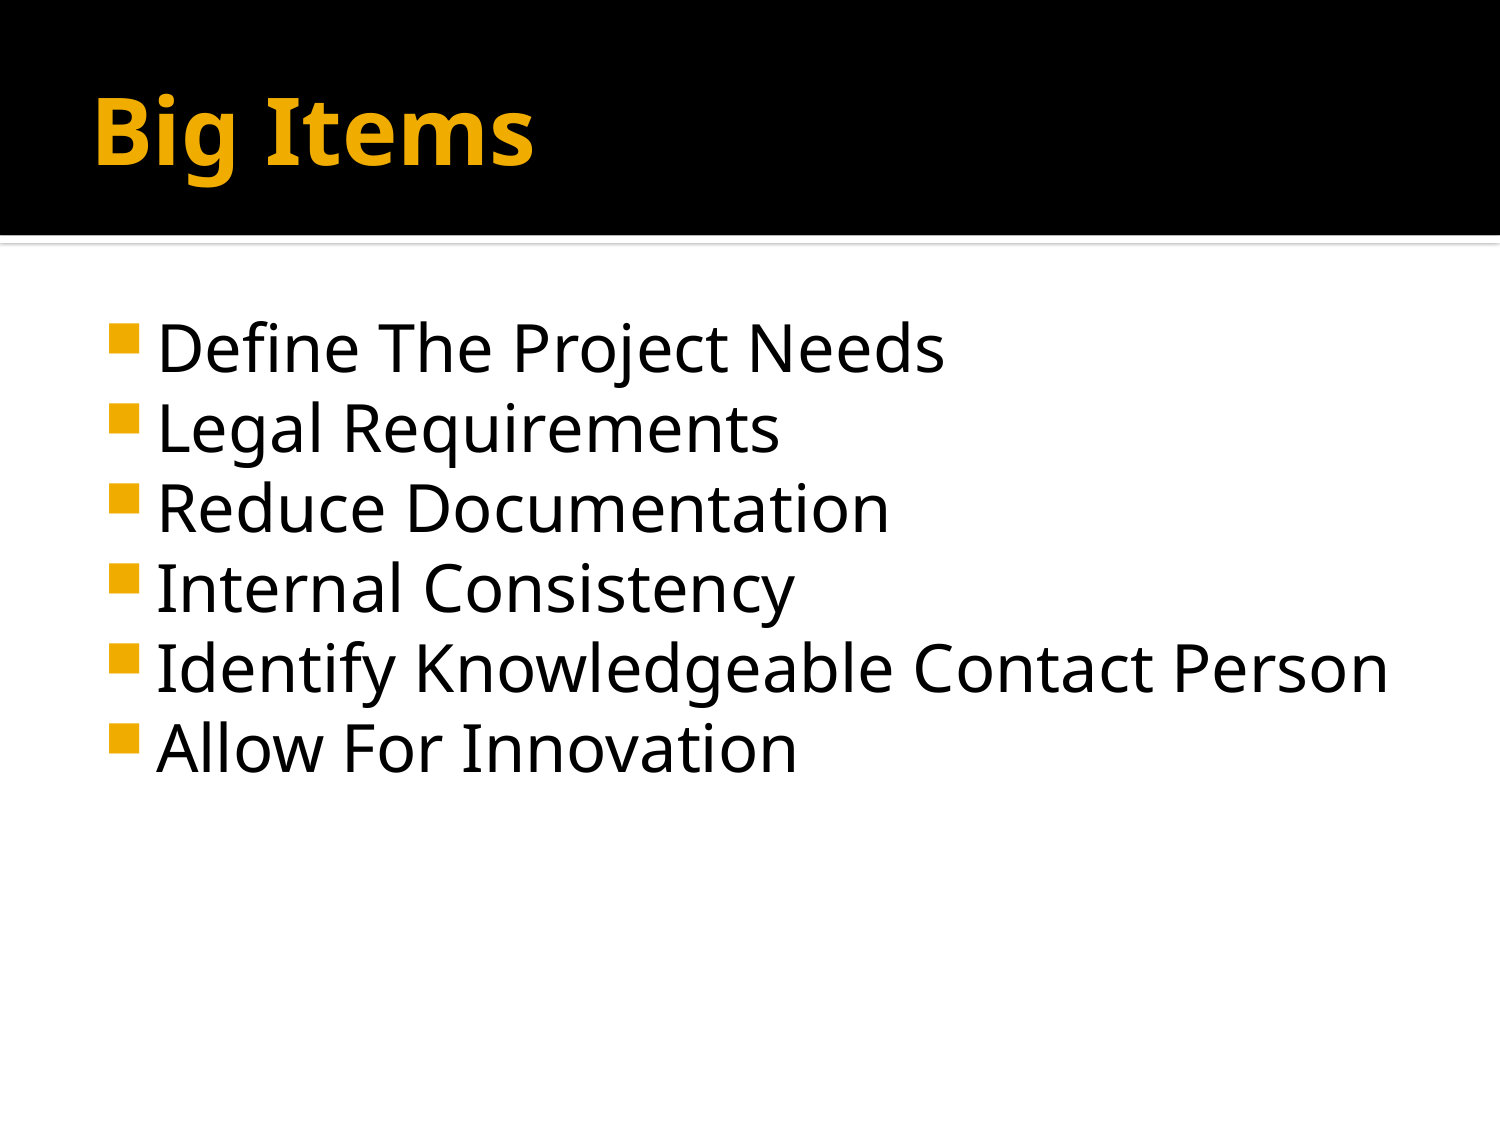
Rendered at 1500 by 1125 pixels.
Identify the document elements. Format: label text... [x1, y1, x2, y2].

title Big Items [75, 25, 1425, 231]
list Define The Project Needs Legal Requirements Reduce Documentation Internal Consistency Identify Knowledgeable Contact Person Allow For Innovation [75, 291, 1425, 1050]
